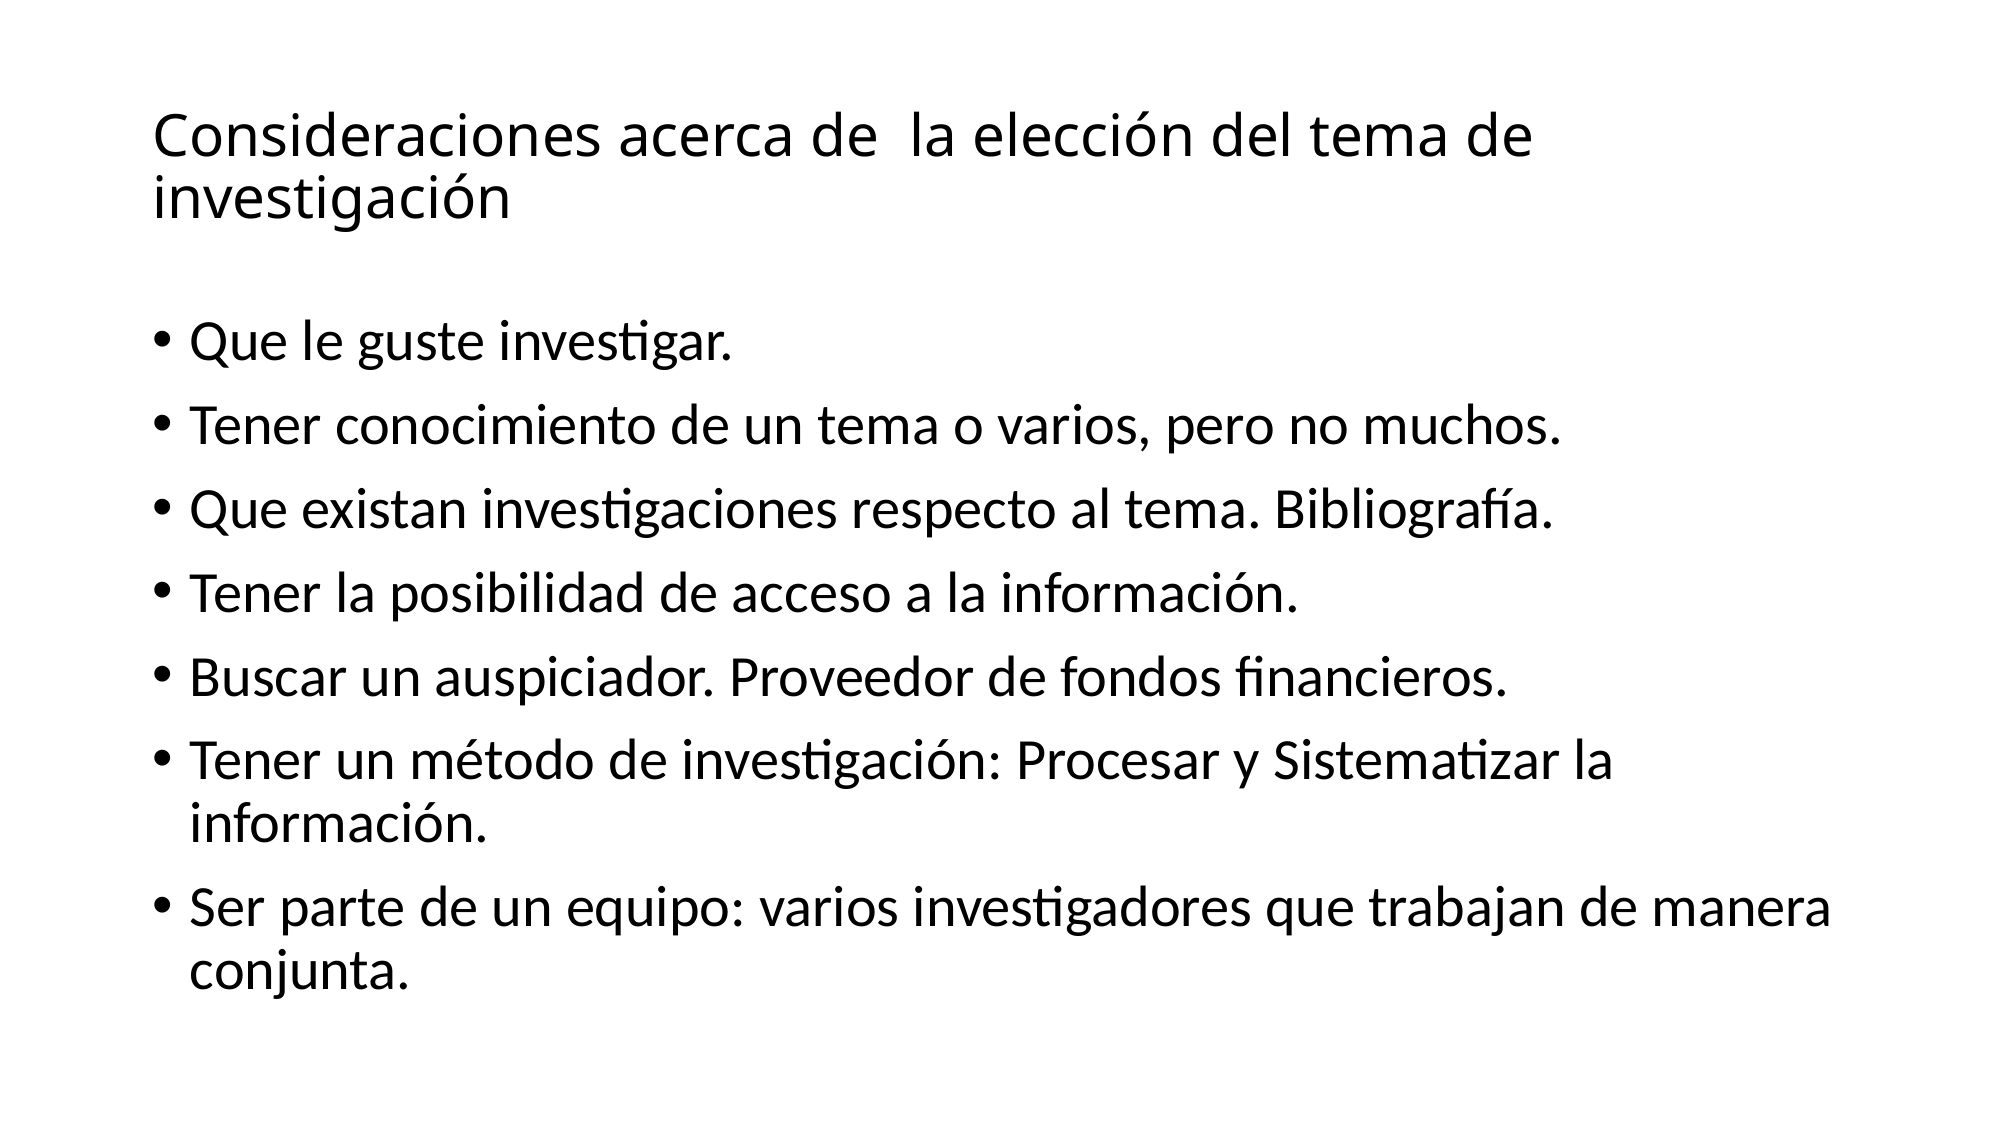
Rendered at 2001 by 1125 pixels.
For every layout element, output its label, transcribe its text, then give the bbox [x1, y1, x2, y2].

title Consideraciones acerca de la elección del tema de investigación [137, 59, 1863, 278]
list Que le guste investigar. Tener conocimiento de un tema o varios, pero no muchos. Que existan investigaciones respecto al tema. Bibliografía. Tener la posibilidad de acceso a la información. Buscar un auspiciador. Proveedor de fondos financieros. Tener un método de investigación: Procesar y Sistematizar la información. Ser parte de un equipo: varios investigadores que trabajan de manera conjunta. [137, 299, 1863, 1014]
